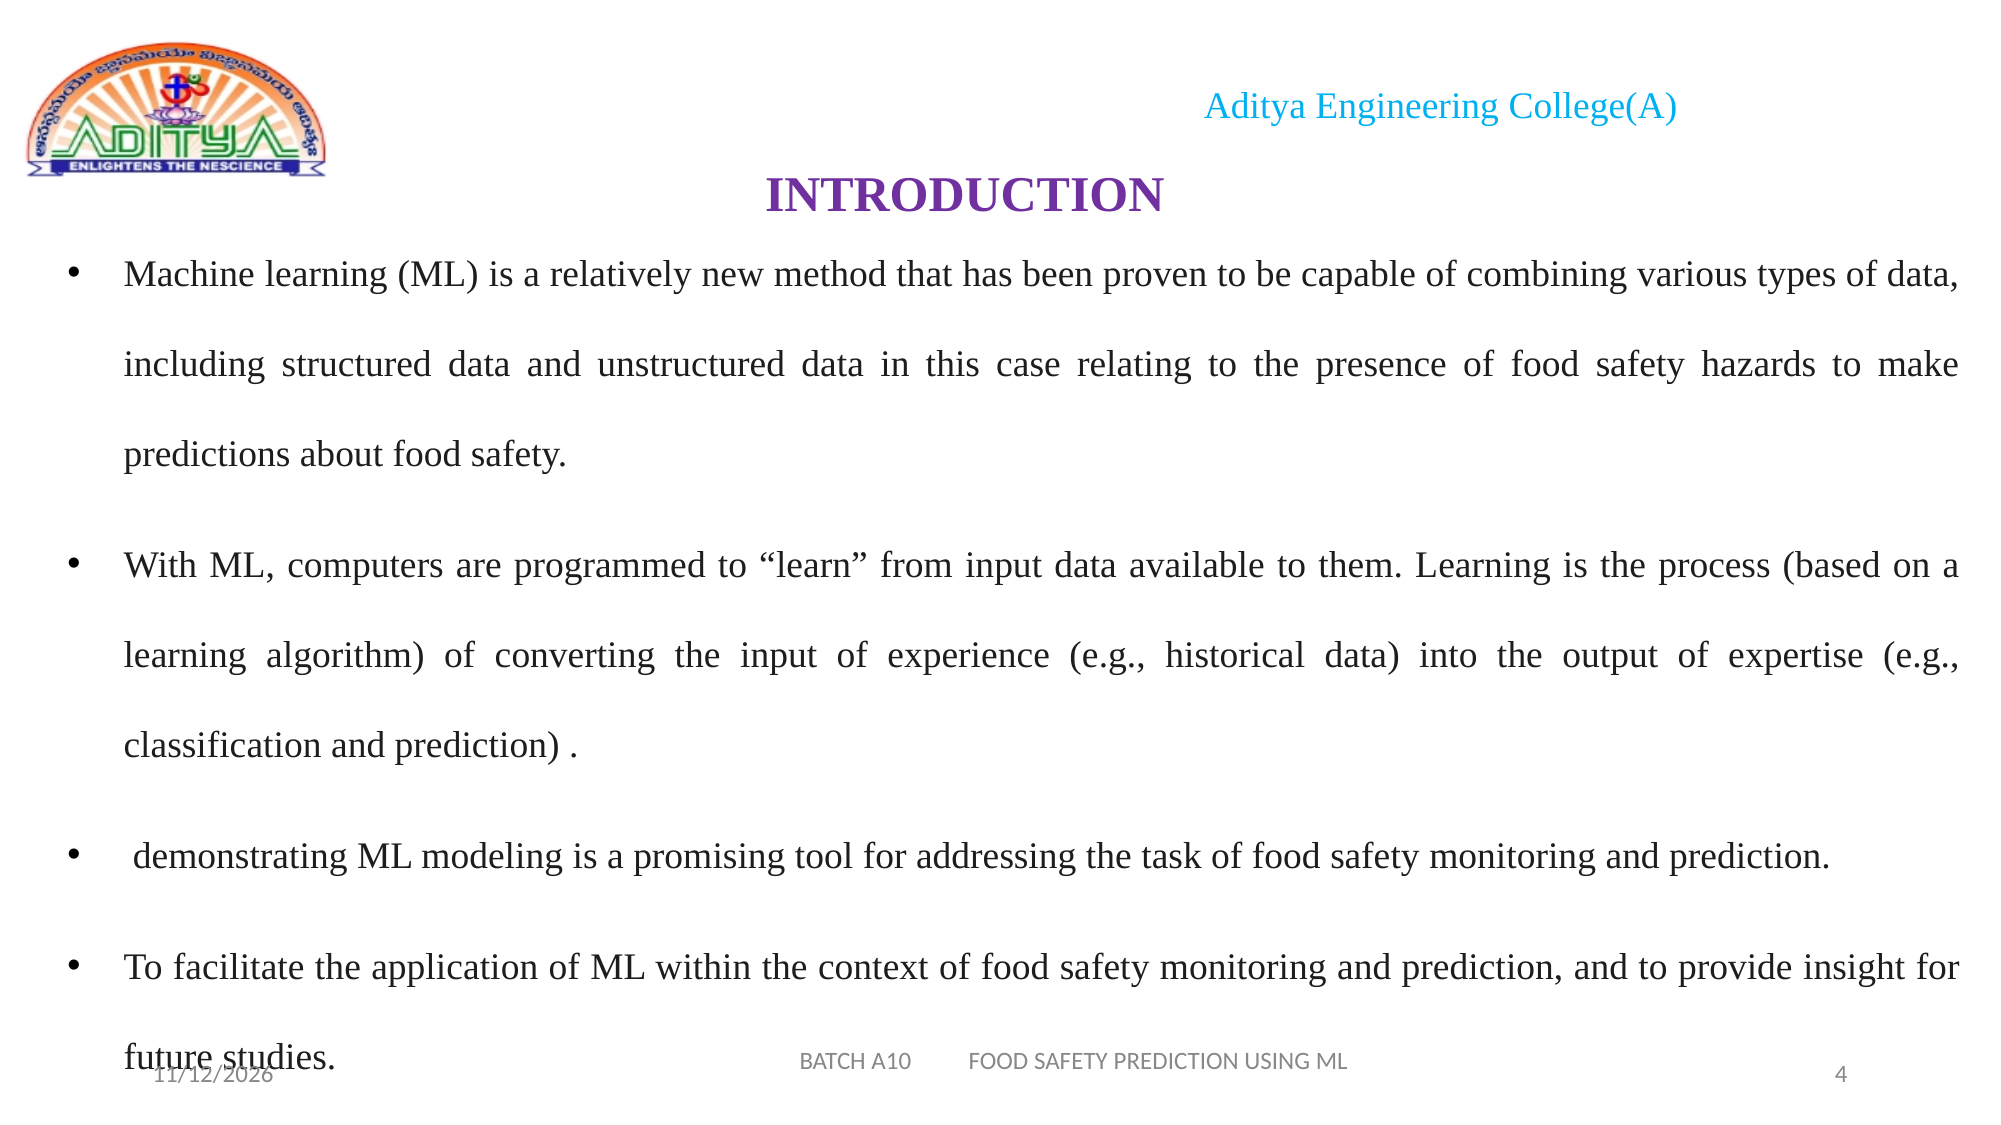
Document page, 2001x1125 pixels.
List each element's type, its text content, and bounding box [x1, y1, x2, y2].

footer BATCH A10 FOOD SAFETY PREDICTION USING ML [454, 1029, 1693, 1090]
slide_number 4 [1412, 1042, 1863, 1103]
list Machine learning (ML) is a relatively new method that has been proven to be capable of combining various types of data, including structured data and unstructured data in this case relating to the presence of food safety hazards to make predictions about food safety. With ML, computers are programmed to “learn” from input data available to them. Learning is the process (based on a learning algorithm) of converting the input of experience (e.g., historical data) into the output of expertise (e.g., classification and prediction) . demonstrating ML modeling is a promising tool for addressing the task of food safety monitoring and prediction. To facilitate the application of ML within the context of food safety monitoring and prediction, and to provide insight for future studies. [33, 130, 1978, 1014]
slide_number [137, 1042, 588, 1103]
picture [23, 0, 329, 225]
title INTRODUCTION [324, 101, 1675, 130]
